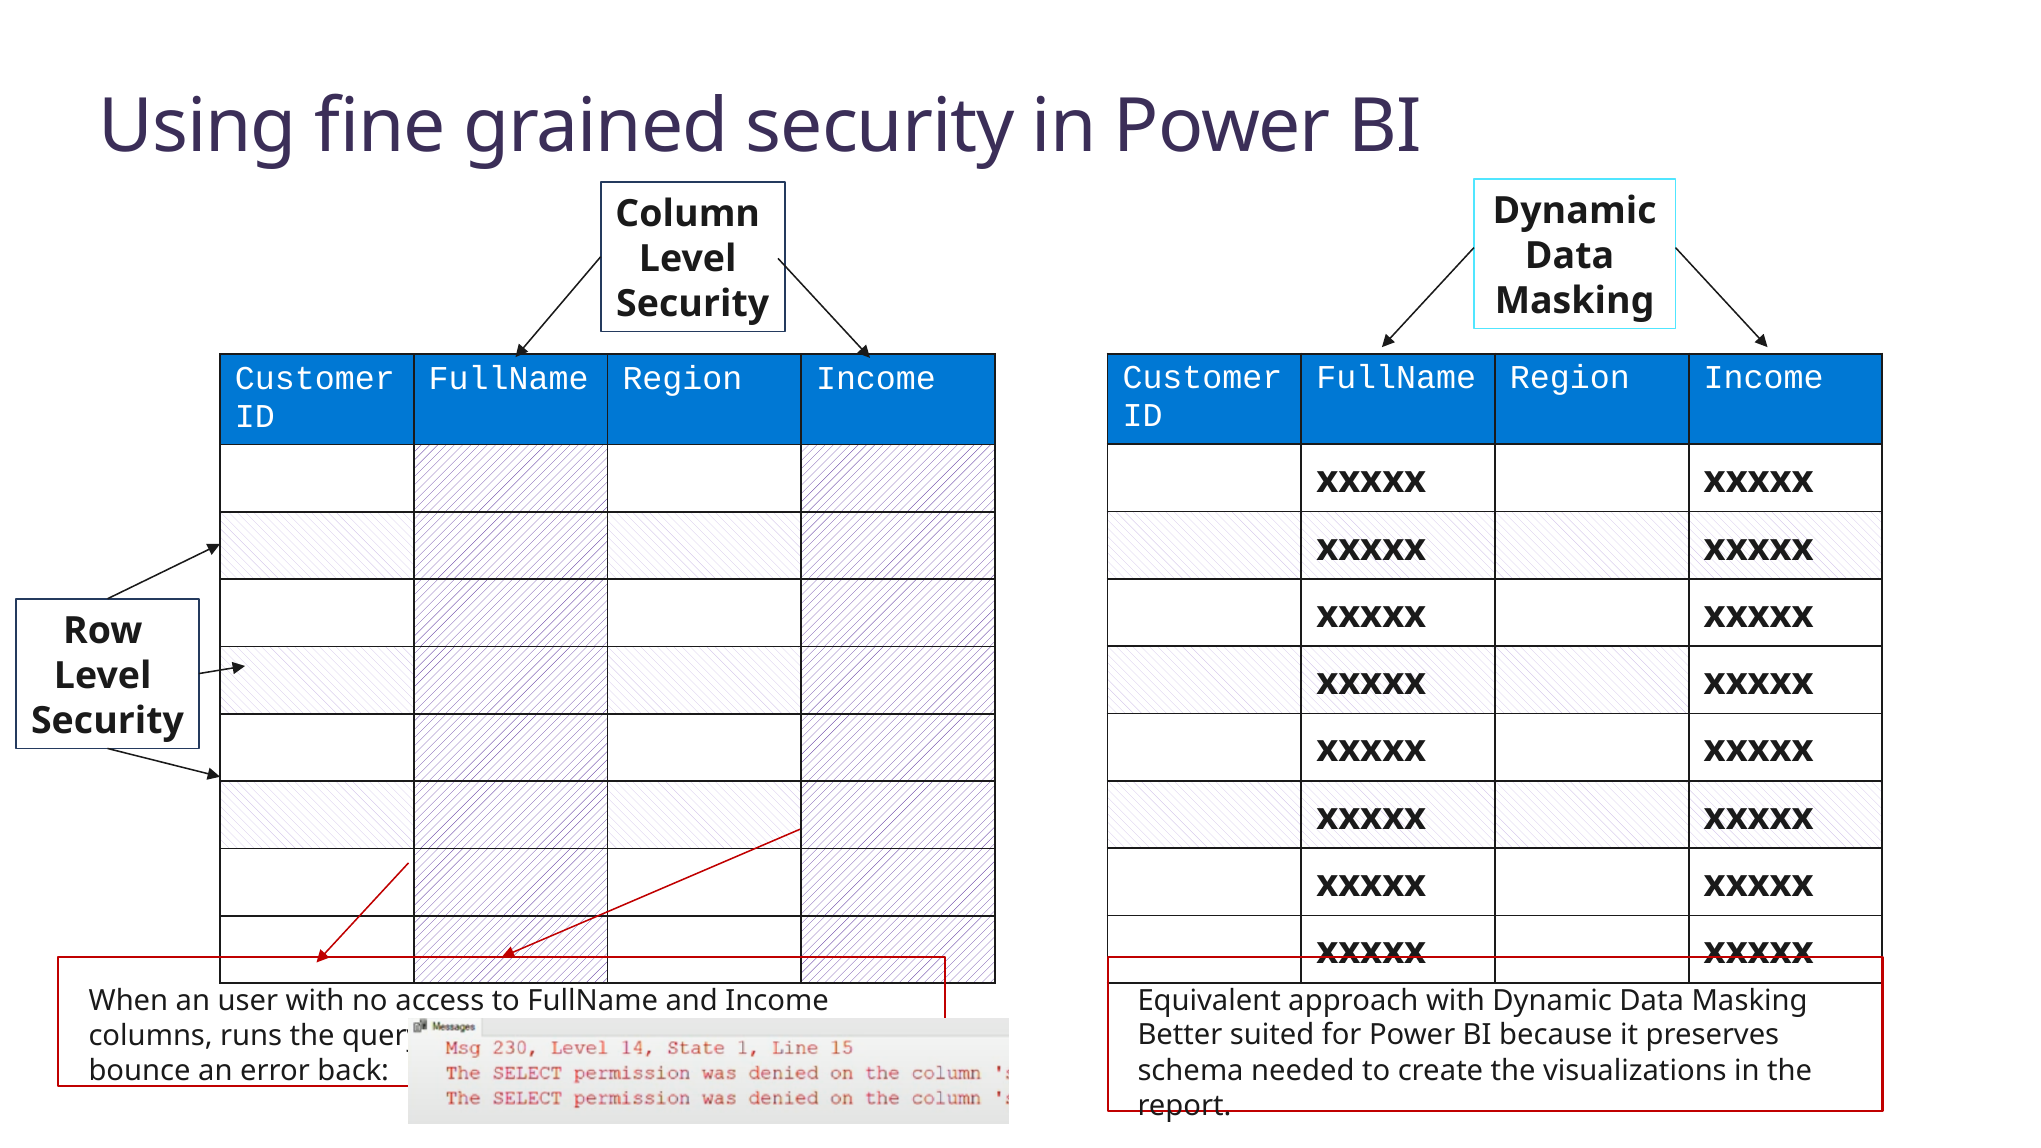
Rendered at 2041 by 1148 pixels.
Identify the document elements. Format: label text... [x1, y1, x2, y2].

table_cell xxxxx [1302, 714, 1494, 780]
table_header CustomerID [1108, 355, 1300, 443]
table_cell [415, 782, 607, 848]
table_cell [802, 849, 994, 915]
table_cell xxxxx [1302, 916, 1494, 956]
table_header Income [1690, 355, 1881, 443]
table_cell [608, 580, 800, 646]
table_header FullName [1302, 355, 1494, 443]
table_cell [802, 647, 994, 713]
table_cell xxxxx [1690, 445, 1881, 511]
table_cell [1108, 714, 1300, 780]
table_cell xxxxx [1690, 916, 1881, 956]
table_cell [221, 513, 413, 578]
table_header Region [1496, 355, 1688, 443]
table_cell [1108, 782, 1300, 847]
table_cell [802, 580, 994, 646]
table_cell [1108, 512, 1300, 578]
table_cell xxxxx [1690, 647, 1881, 713]
table_cell [1108, 849, 1300, 915]
table_cell xxxxx [1690, 580, 1881, 645]
table_cell [221, 917, 316, 956]
table_cell [409, 917, 413, 956]
table_cell [221, 782, 413, 848]
table_cell [802, 445, 994, 511]
text_box Dynamic Data Masking [1473, 178, 1676, 329]
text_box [777, 258, 871, 359]
table_cell xxxxx [1690, 714, 1881, 780]
table_cell xxxxx [1302, 782, 1494, 847]
table_cell [415, 917, 501, 956]
text_box Equivalent approach with Dynamic Data Masking Better suited for Power BI because it preserves schema needed to create the visualizations in the report. [1107, 956, 1883, 1112]
table_cell [415, 647, 607, 713]
table_header CustomerID [221, 355, 413, 444]
table_cell [608, 647, 800, 713]
table_cell [802, 917, 994, 982]
table_cell [608, 782, 800, 828]
table_cell [1496, 647, 1688, 713]
title Using fine grained security in Power BI [98, 76, 1943, 170]
table_cell [608, 445, 800, 511]
table_cell [221, 715, 413, 780]
table_cell [608, 513, 800, 578]
table_cell xxxxx [1690, 512, 1881, 578]
table_cell [415, 580, 607, 646]
table_cell [1108, 647, 1300, 713]
table_header Region [608, 355, 800, 444]
table_cell [415, 715, 607, 780]
text_box Row Level Security [15, 598, 200, 749]
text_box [107, 749, 221, 777]
table_cell xxxxx [1302, 647, 1494, 713]
table_cell [1496, 916, 1688, 956]
picture [408, 1018, 1009, 1124]
table_cell xxxxx [1302, 849, 1494, 915]
table_cell [1108, 580, 1300, 645]
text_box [515, 257, 604, 358]
table_cell xxxxx [1302, 512, 1494, 578]
table_cell xxxxx [1690, 849, 1881, 915]
table_cell [1496, 512, 1688, 578]
table_cell [1496, 782, 1688, 847]
table_cell [802, 782, 994, 848]
table_cell [608, 715, 800, 780]
table_cell [1496, 445, 1688, 511]
table_cell xxxxx [1302, 445, 1494, 511]
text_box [1381, 247, 1475, 348]
table_cell [415, 445, 607, 511]
table_cell [802, 513, 994, 578]
table_cell [221, 647, 413, 713]
table_cell [1108, 916, 1300, 956]
table_cell [1496, 849, 1688, 915]
table_cell [1108, 445, 1300, 511]
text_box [194, 665, 246, 675]
table_cell [1496, 580, 1688, 645]
text_box When an user with no access to FullName and Income columns, runs the query, it will bounce an error back: [58, 956, 946, 1087]
table_cell xxxxx [1302, 580, 1494, 645]
table_cell [415, 513, 607, 578]
table_cell [802, 715, 994, 780]
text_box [107, 543, 221, 599]
table_header FullName [415, 355, 607, 444]
table_cell [1496, 714, 1688, 780]
table_cell [221, 849, 413, 915]
table_header Income [802, 355, 994, 444]
table_cell xxxxx [1690, 782, 1881, 847]
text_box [501, 828, 801, 958]
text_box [316, 862, 409, 963]
table_cell [415, 849, 501, 915]
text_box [1675, 247, 1768, 348]
text_box Column Level Security [600, 181, 786, 332]
table_cell [221, 445, 413, 511]
table_cell [221, 580, 413, 646]
